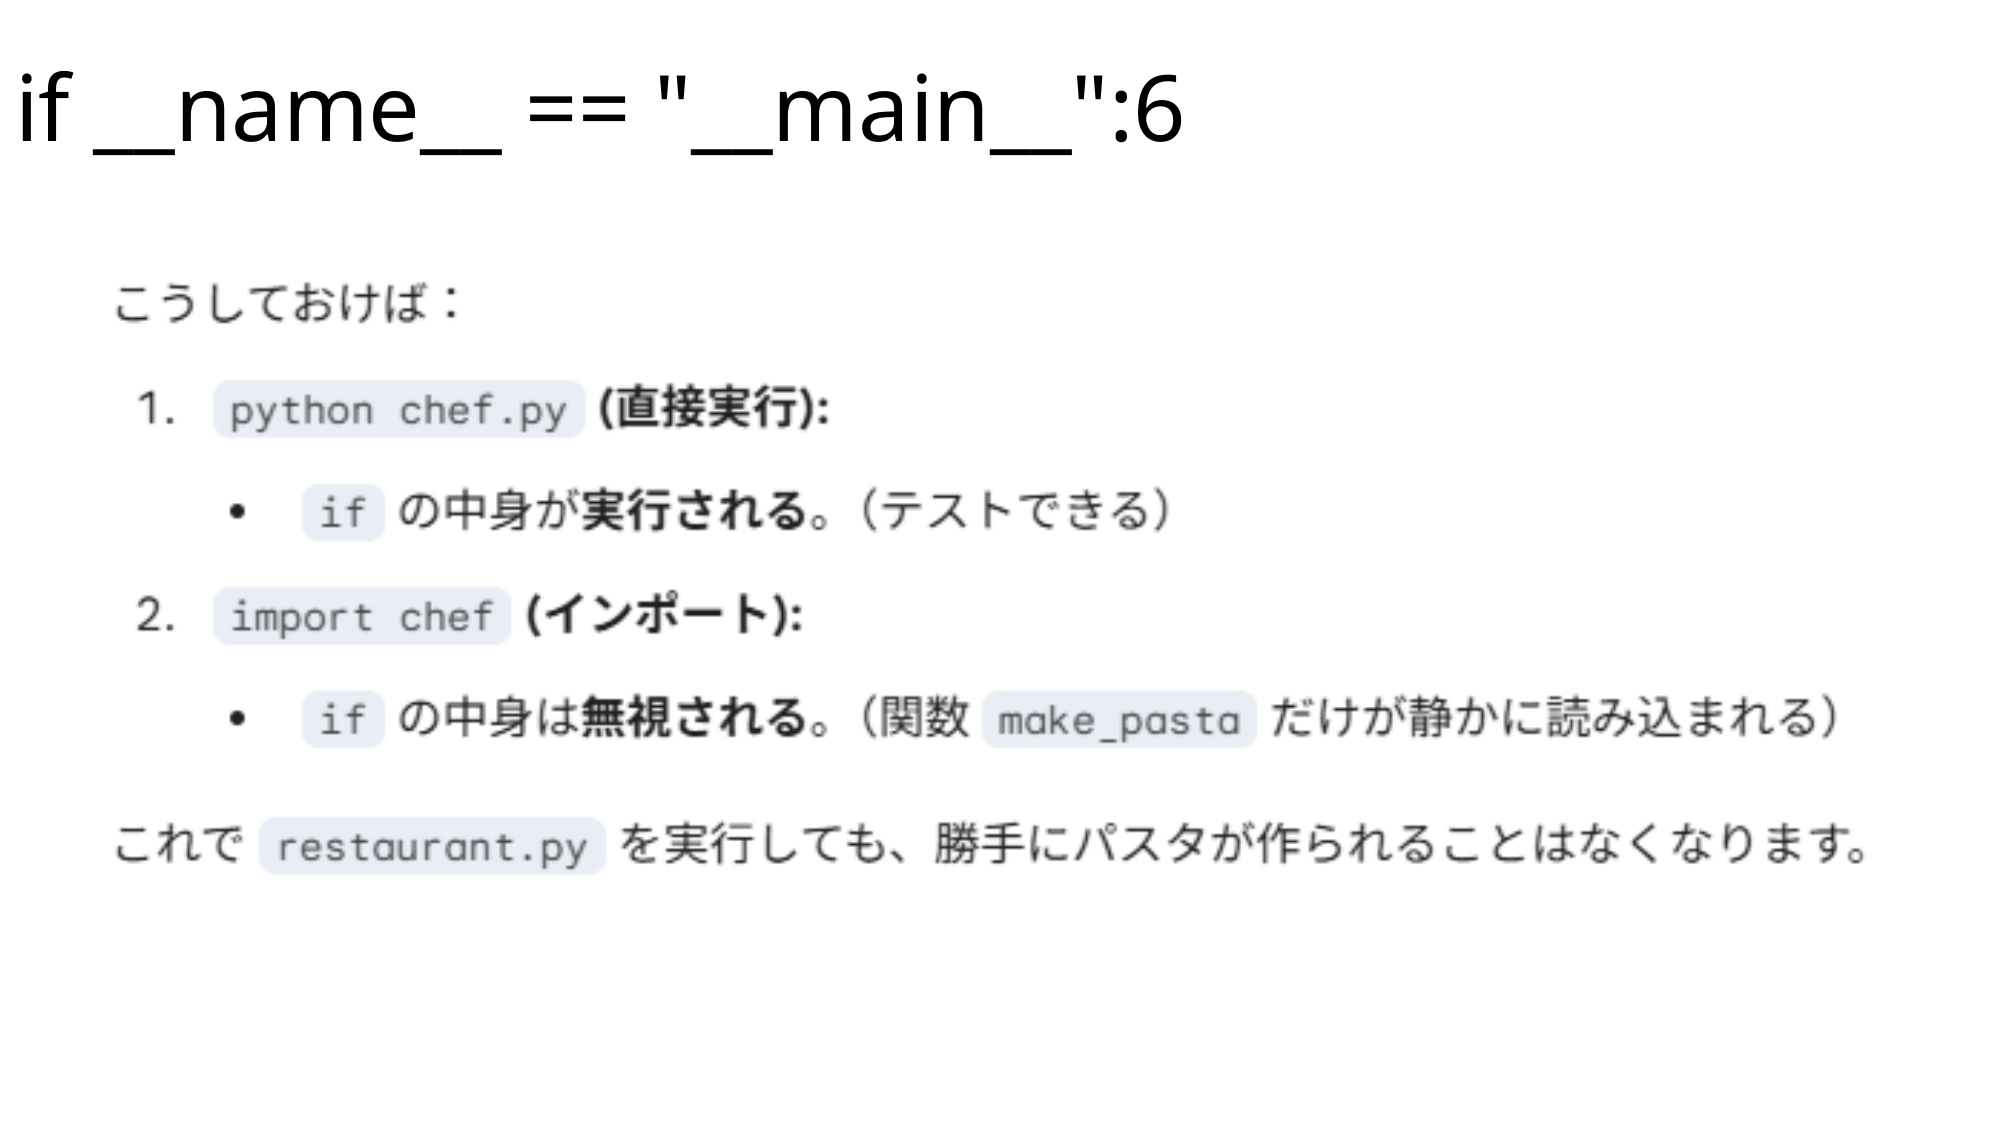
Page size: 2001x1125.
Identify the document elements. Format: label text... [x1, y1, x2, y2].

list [101, 251, 1899, 910]
title if __name__ == "__main__":6 [0, 3, 1725, 221]
